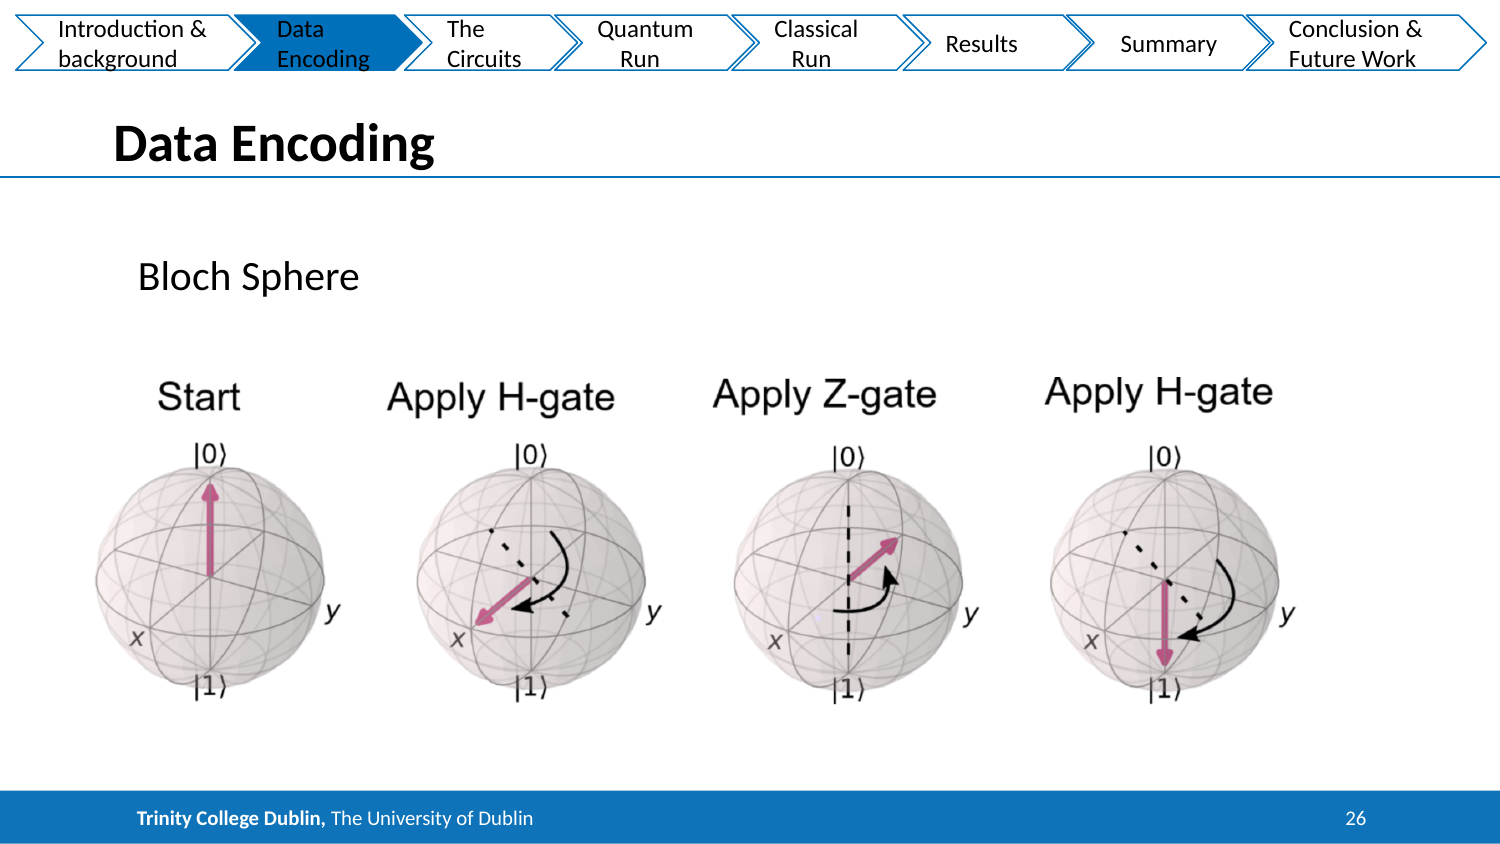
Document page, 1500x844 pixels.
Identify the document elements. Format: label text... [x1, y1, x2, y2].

list Bloch Sphere [135, 174, 688, 355]
title Data Encoding [101, 103, 1332, 173]
text_box Conclusion & Future Work [1246, 15, 1487, 71]
text_box Results [903, 15, 1091, 71]
text_box Classical Run [731, 15, 924, 71]
text_box Quantum Run [554, 15, 755, 71]
text_box Introduction & background [15, 15, 256, 71]
text_box Summary [1066, 15, 1270, 71]
text_box Data Encoding [234, 15, 423, 71]
picture [80, 377, 1311, 741]
text_box The Circuits [404, 15, 578, 71]
